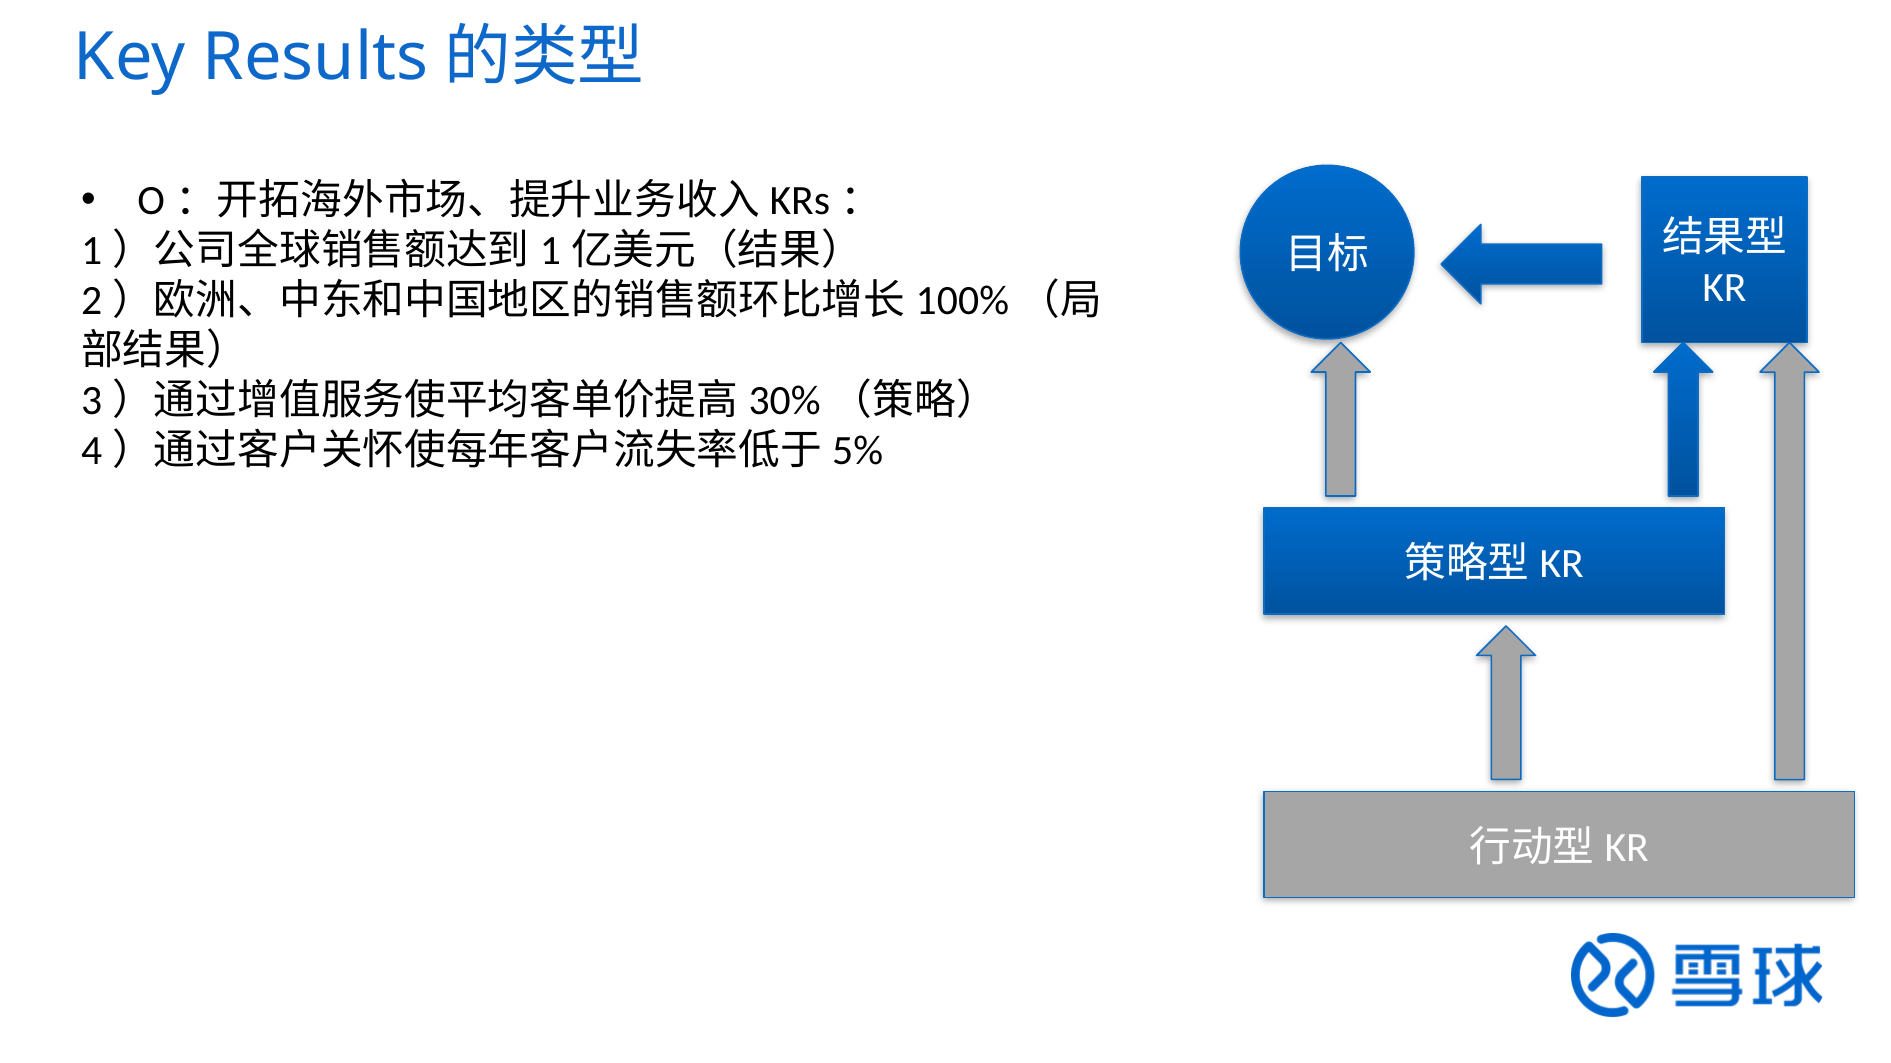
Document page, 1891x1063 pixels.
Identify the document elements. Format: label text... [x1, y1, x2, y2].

text_box [1440, 223, 1603, 305]
text_box [1475, 625, 1537, 781]
text_box 目标 [1239, 164, 1415, 340]
text_box [1759, 341, 1820, 781]
text_box [1310, 341, 1371, 497]
text_box 结果型 KR [1641, 176, 1808, 343]
text_box O：开拓海外市场、提升业务收入KRs： 1）公司全球销售额达到1亿美元（结果） 2）欧洲、中东和中国地区的销售额环比增长100%（局部结果） 3）通过增值服务使平均客单价提高30%（策略） 4）通过客户关怀使每年客户流失率低于5% [66, 165, 1123, 481]
text_box [1653, 341, 1714, 497]
text_box 行动型KR [1263, 791, 1855, 898]
text_box 策略型KR [1263, 507, 1725, 615]
list Key Results的类型 [59, 5, 1450, 112]
picture [1571, 933, 1823, 1018]
